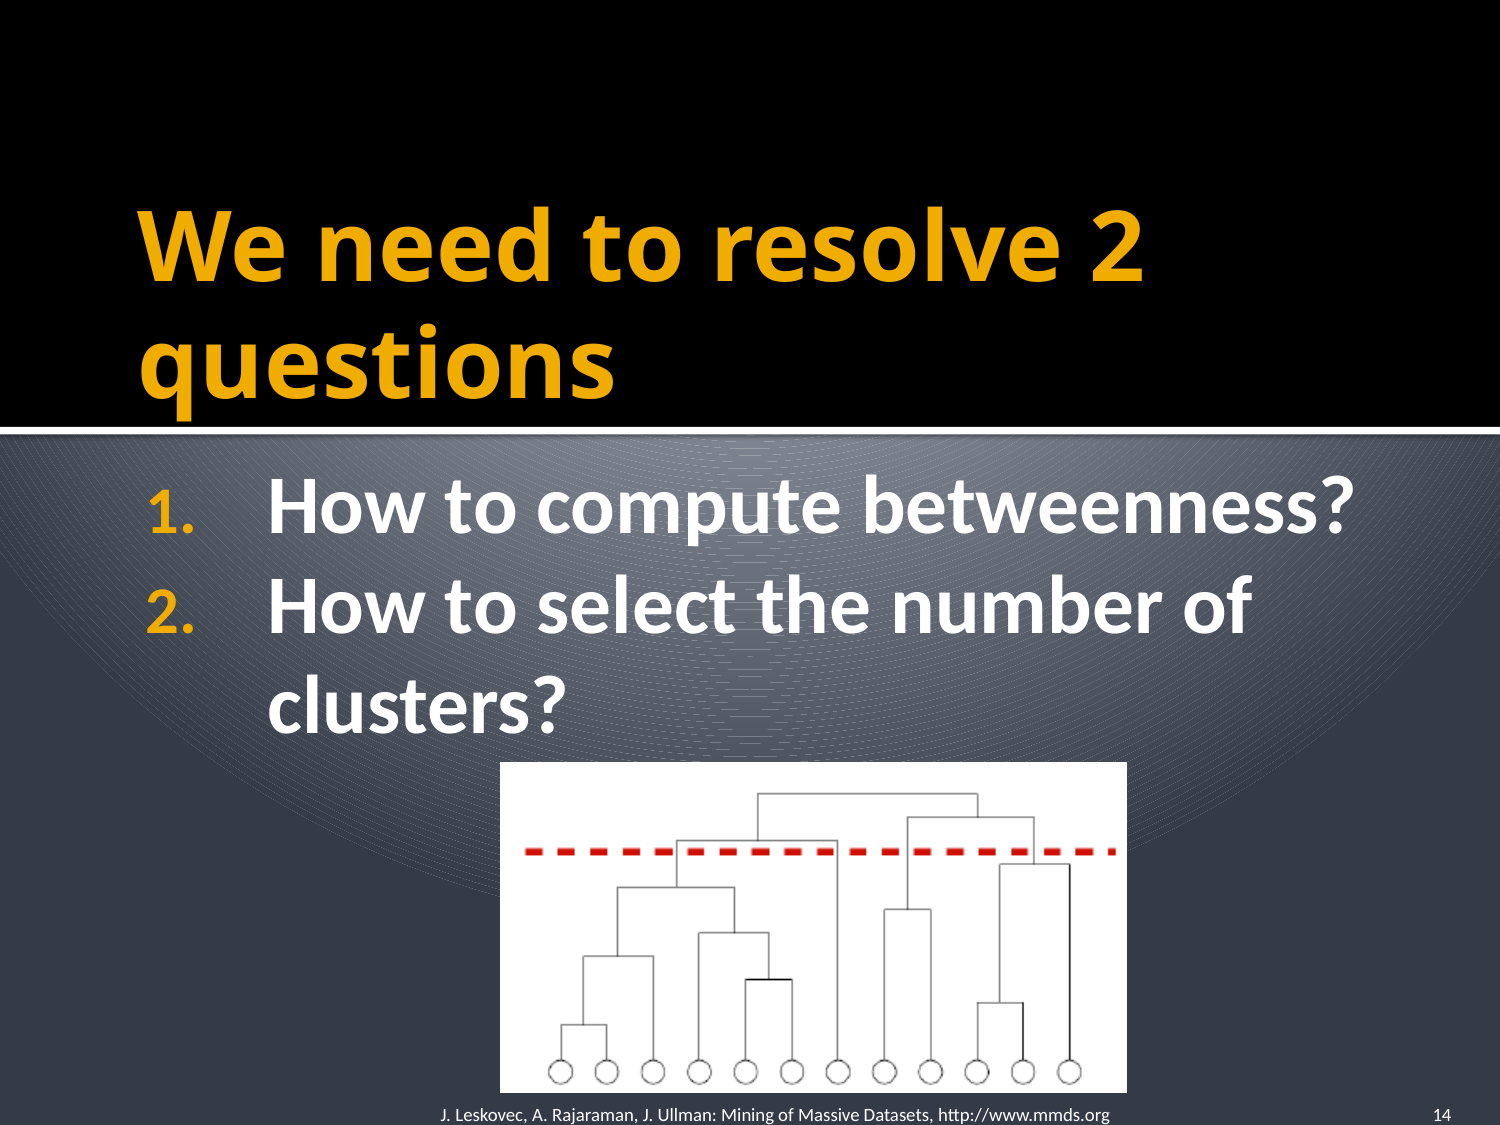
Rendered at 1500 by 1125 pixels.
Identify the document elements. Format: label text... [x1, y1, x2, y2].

list How to compute betweenness? How to select the number of clusters? [121, 450, 1438, 1063]
footer J. Leskovec, A. Rajaraman, J. Ullman: Mining of Massive Datasets, http://www.mmds.org [433, 1080, 1337, 1125]
picture [499, 762, 1127, 1093]
slide_number 14 [1345, 1080, 1467, 1125]
title We need to resolve 2 questions [123, 149, 1475, 419]
